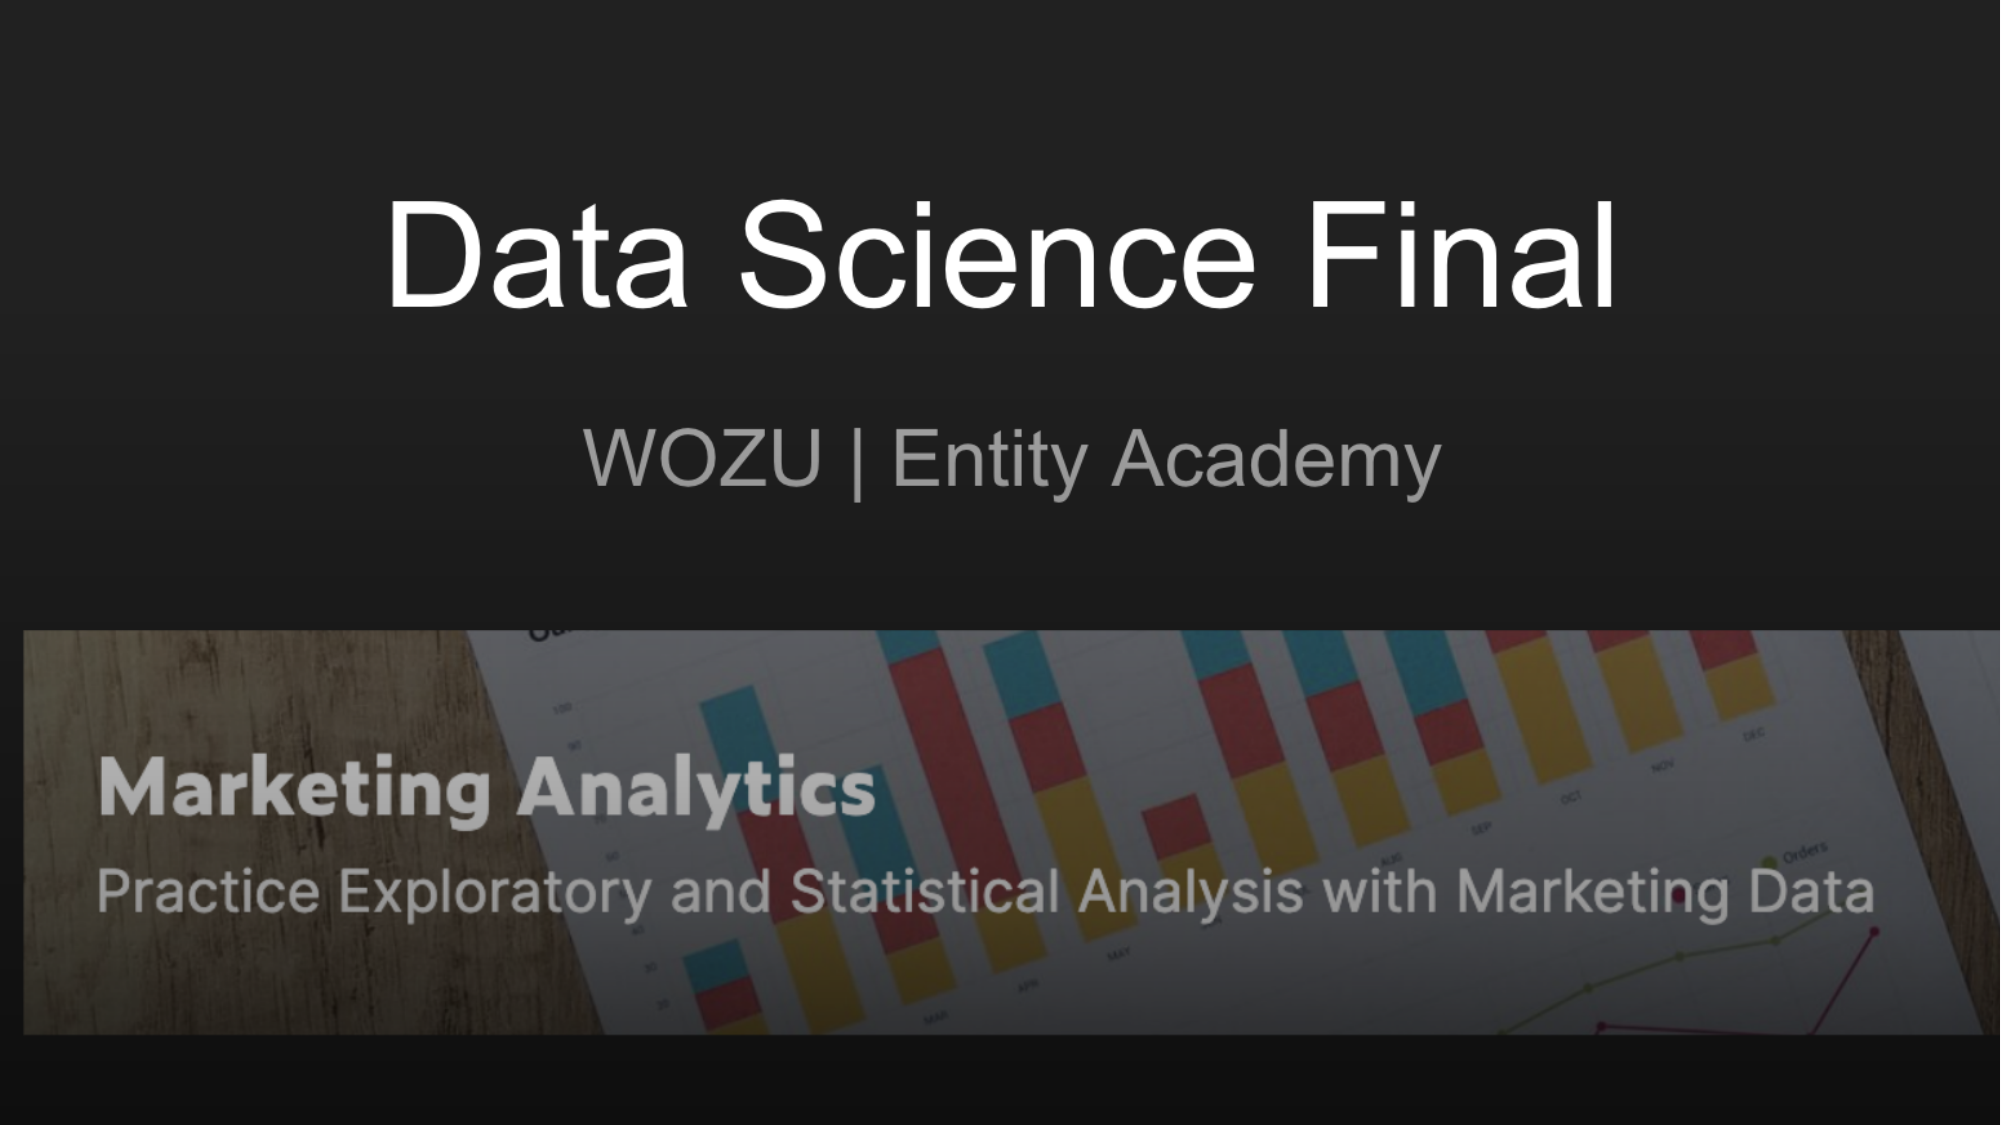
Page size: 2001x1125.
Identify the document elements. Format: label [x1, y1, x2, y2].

list [0, 0, 2000, 1125]
